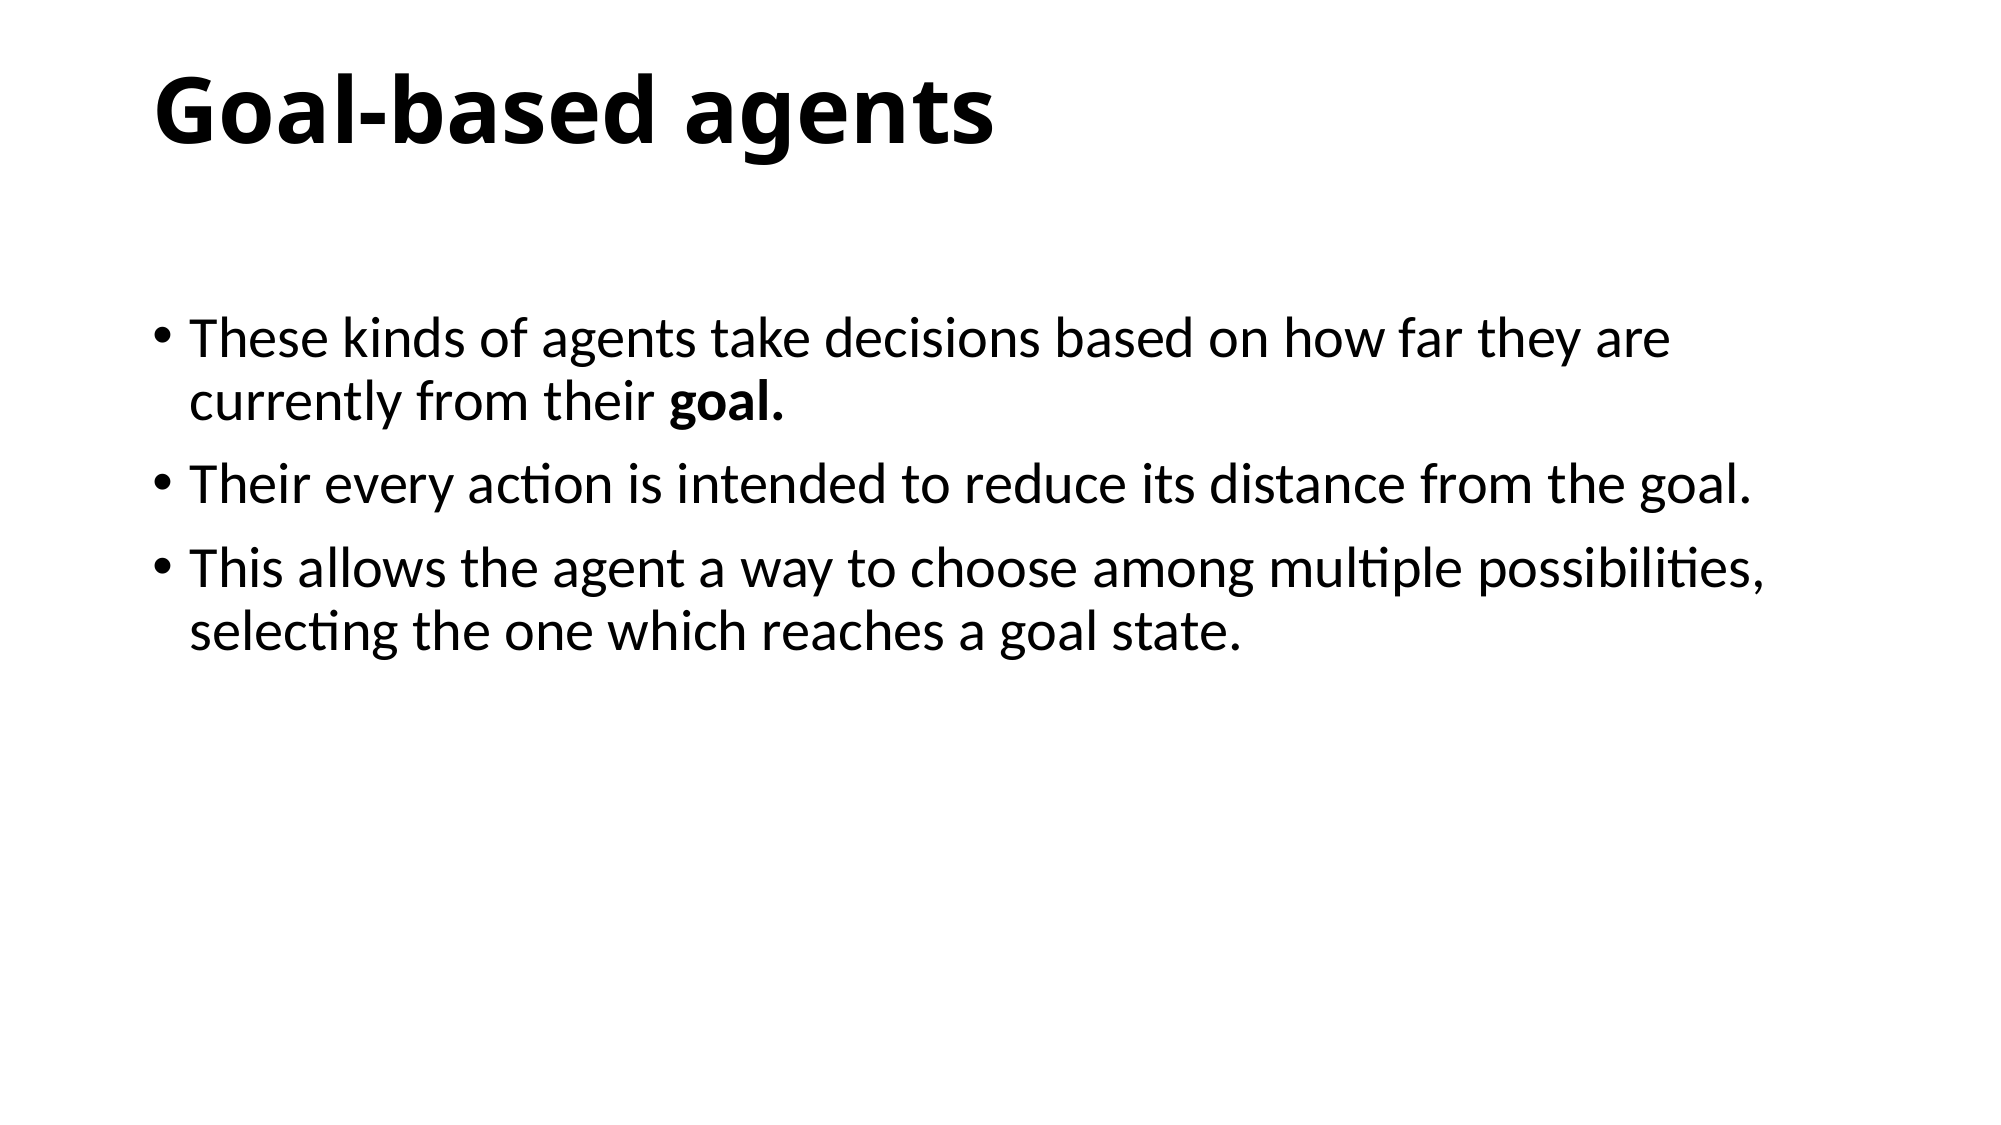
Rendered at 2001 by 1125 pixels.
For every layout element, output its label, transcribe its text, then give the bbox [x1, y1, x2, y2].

title Goal-based agents [137, 59, 1863, 278]
list These kinds of agents take decisions based on how far they are currently from their goal. Their every action is intended to reduce its distance from the goal. This allows the agent a way to choose among multiple possibilities, selecting the one which reaches a goal state. [137, 299, 1863, 1014]
